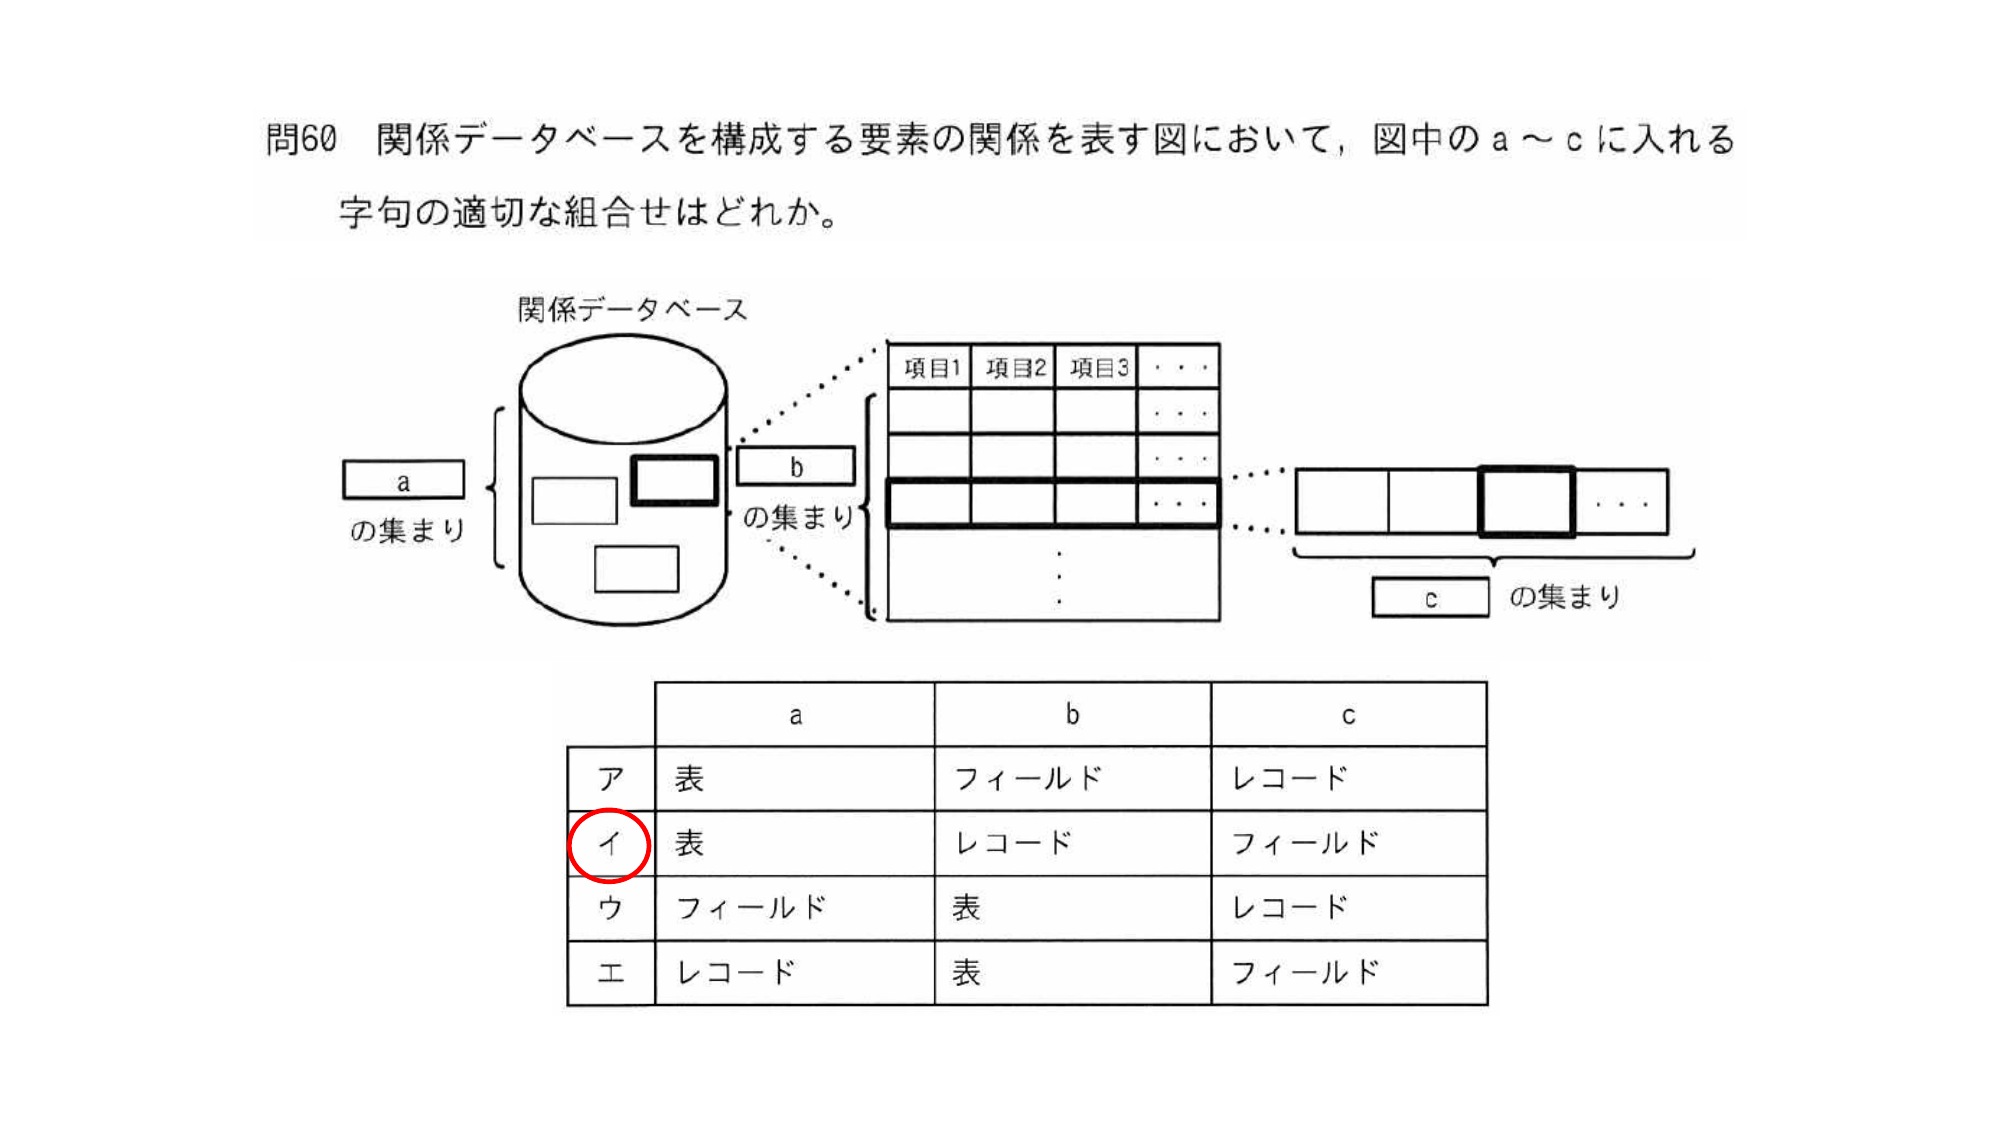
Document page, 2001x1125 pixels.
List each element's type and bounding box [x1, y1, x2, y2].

picture [289, 277, 1711, 661]
picture [552, 662, 1500, 1016]
picture [253, 109, 1747, 241]
